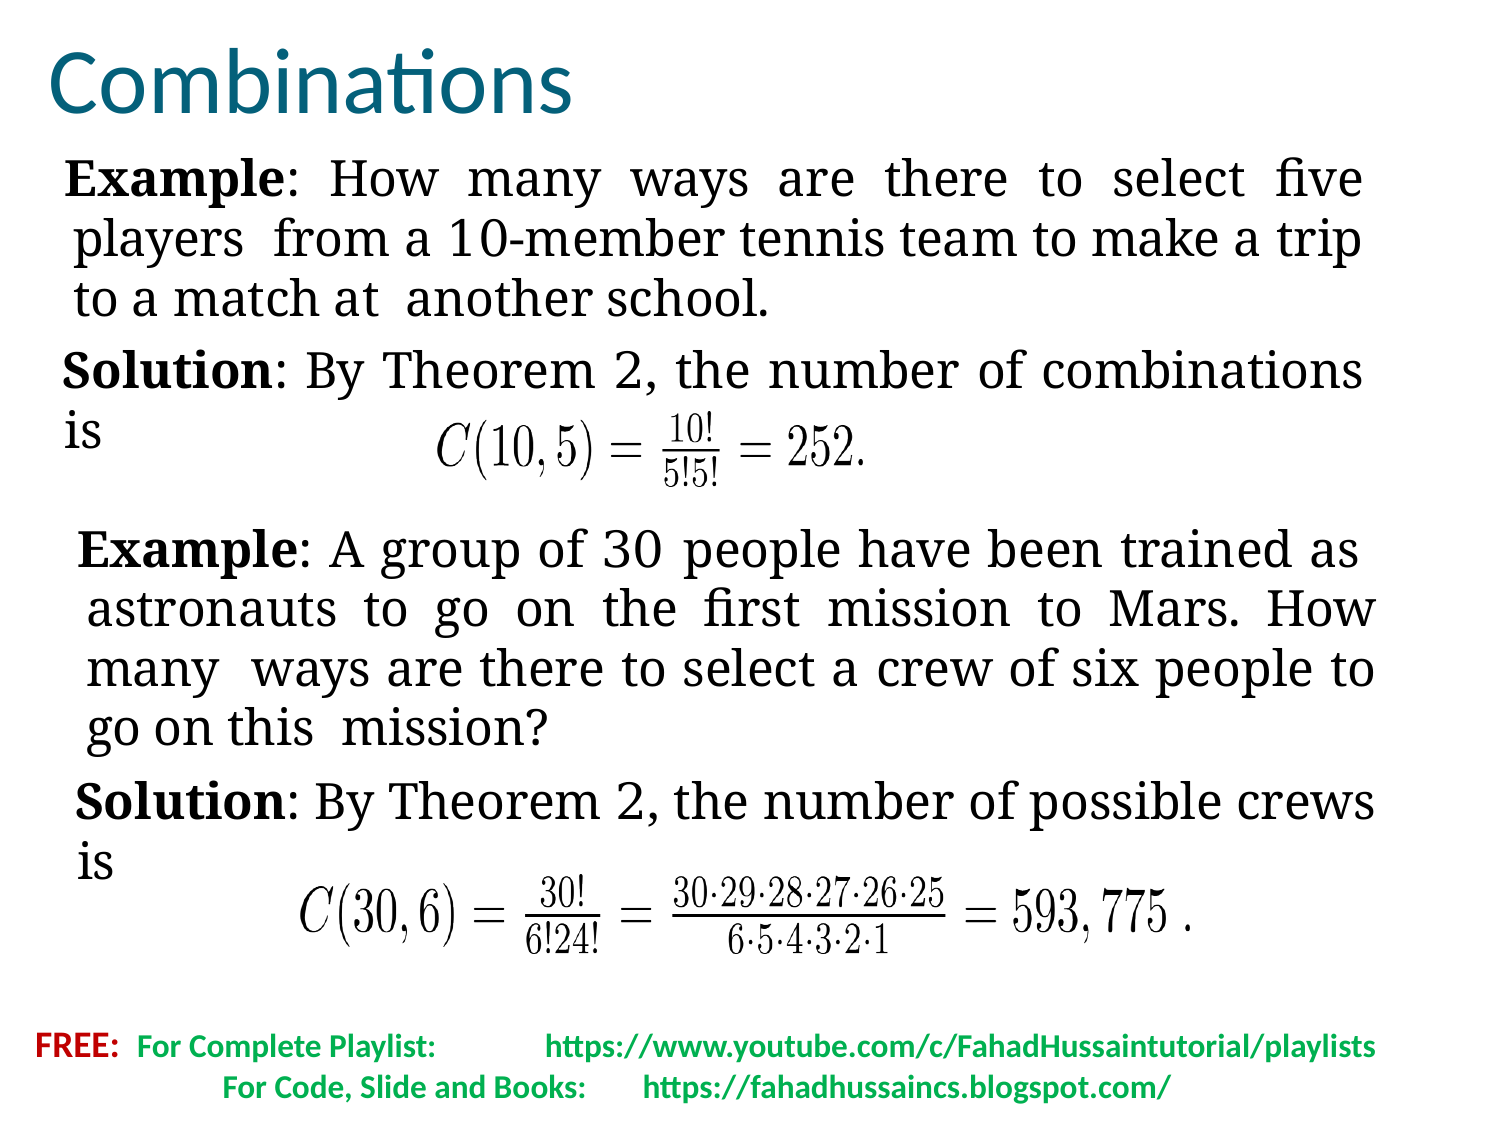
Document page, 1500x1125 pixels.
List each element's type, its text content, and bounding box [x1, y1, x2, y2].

text_box FREE: For Complete Playlist: https://www.youtube.com/c/FahadHussaintutorial/playlists For Code, Slide and Books: https://fahadhussaincs.blogspot.com/ [20, 1012, 1480, 1113]
text_box Example: How many ways are there to select five players from a 10-member tennis team to make a trip to a match at another school. Solution: By Theorem 2, the number of combinations is [62, 144, 1365, 459]
text_box Example: A group of 30 people have been trained as astronauts to go on the first mission to Mars. How many ways are there to select a crew of six people to go on this mission? Solution: By Theorem 2, the number of possible crews is [75, 517, 1377, 891]
picture [437, 411, 863, 487]
title Combinations [46, 0, 579, 171]
picture [299, 874, 1190, 954]
